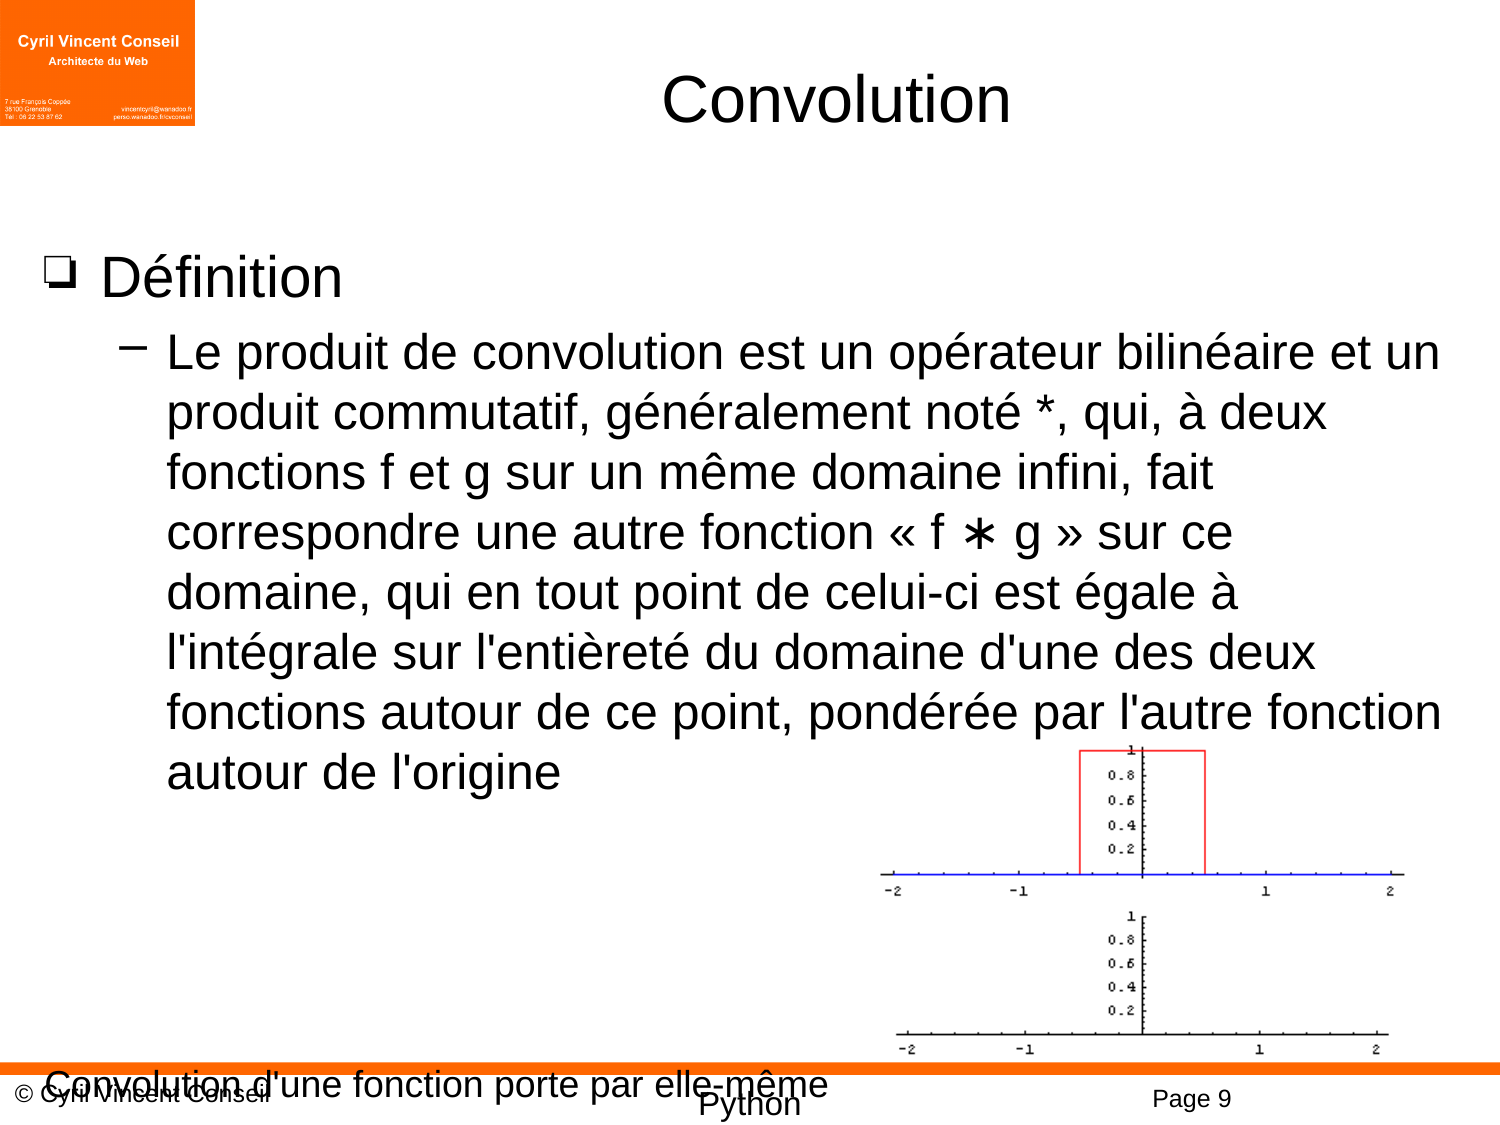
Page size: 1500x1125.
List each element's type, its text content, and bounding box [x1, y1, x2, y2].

picture [836, 744, 1450, 1056]
list Définition Le produit de convolution est un opérateur bilinéaire et un produit commutatif, généralement noté *, qui, à deux fonctions f et g sur un même domaine infini, fait correspondre une autre fonction « f ∗ g » sur ce domaine, qui en tout point de celui-ci est égale à l'intégrale sur l'entièreté du domaine d'une des deux fonctions autour de ce point, pondérée par l'autre fonction autour de l'origine Convolution d'une fonction porte par elle-même [29, 231, 1468, 1059]
picture [0, 0, 195, 126]
title Convolution [194, 2, 1480, 190]
